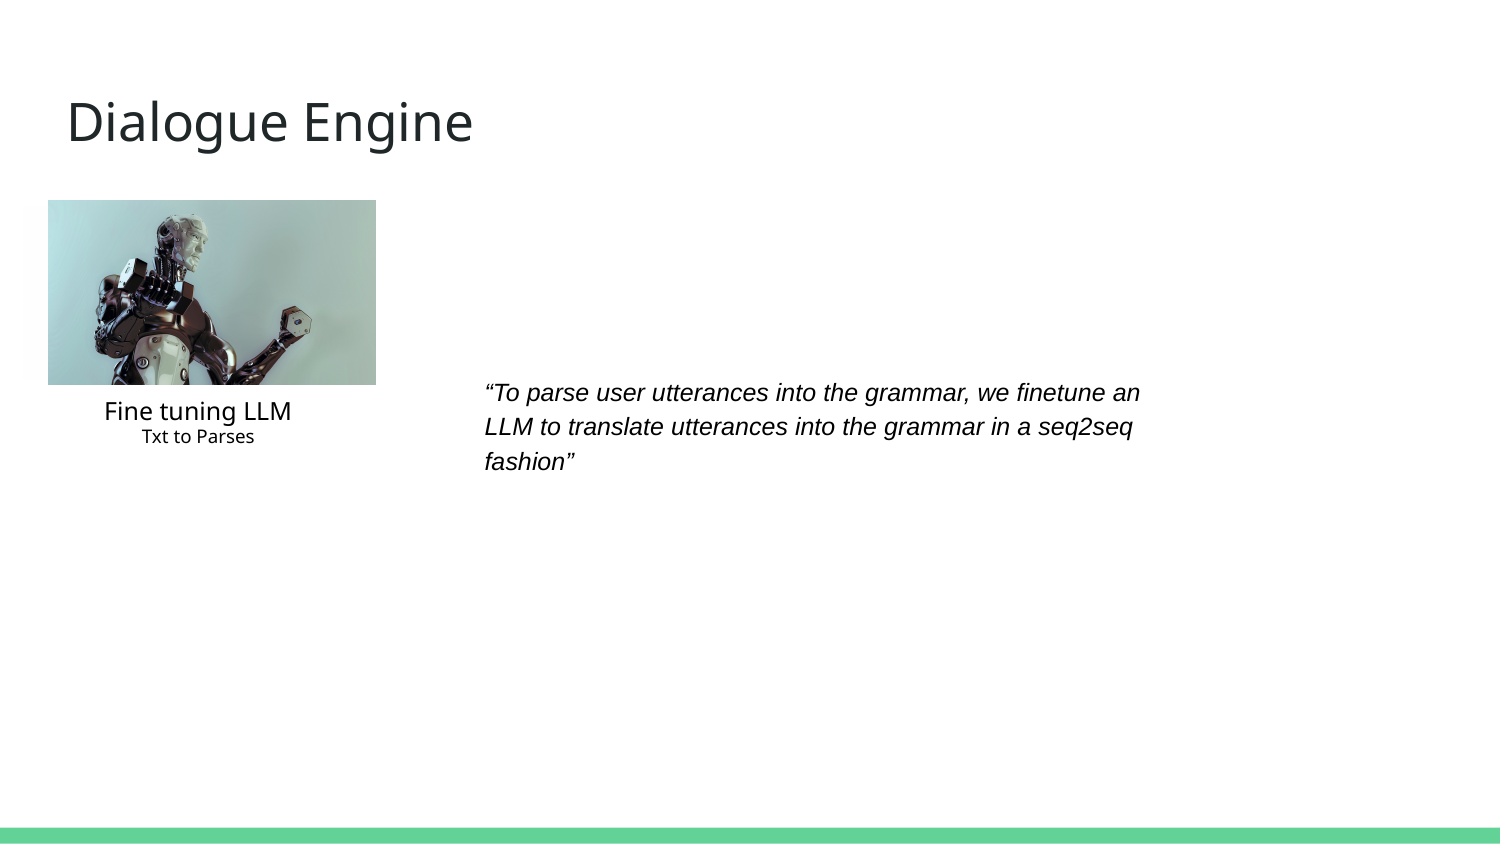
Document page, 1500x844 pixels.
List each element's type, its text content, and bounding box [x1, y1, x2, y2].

picture [23, 200, 376, 385]
text_box “To parse user utterances into the grammar, we finetune an LLM to translate utterances into the grammar in a seq2seq fashion” [469, 356, 1158, 490]
title Dialogue Engine [51, 72, 1449, 167]
text_box Fine tuning LLM Txt to Parses [0, 380, 519, 463]
